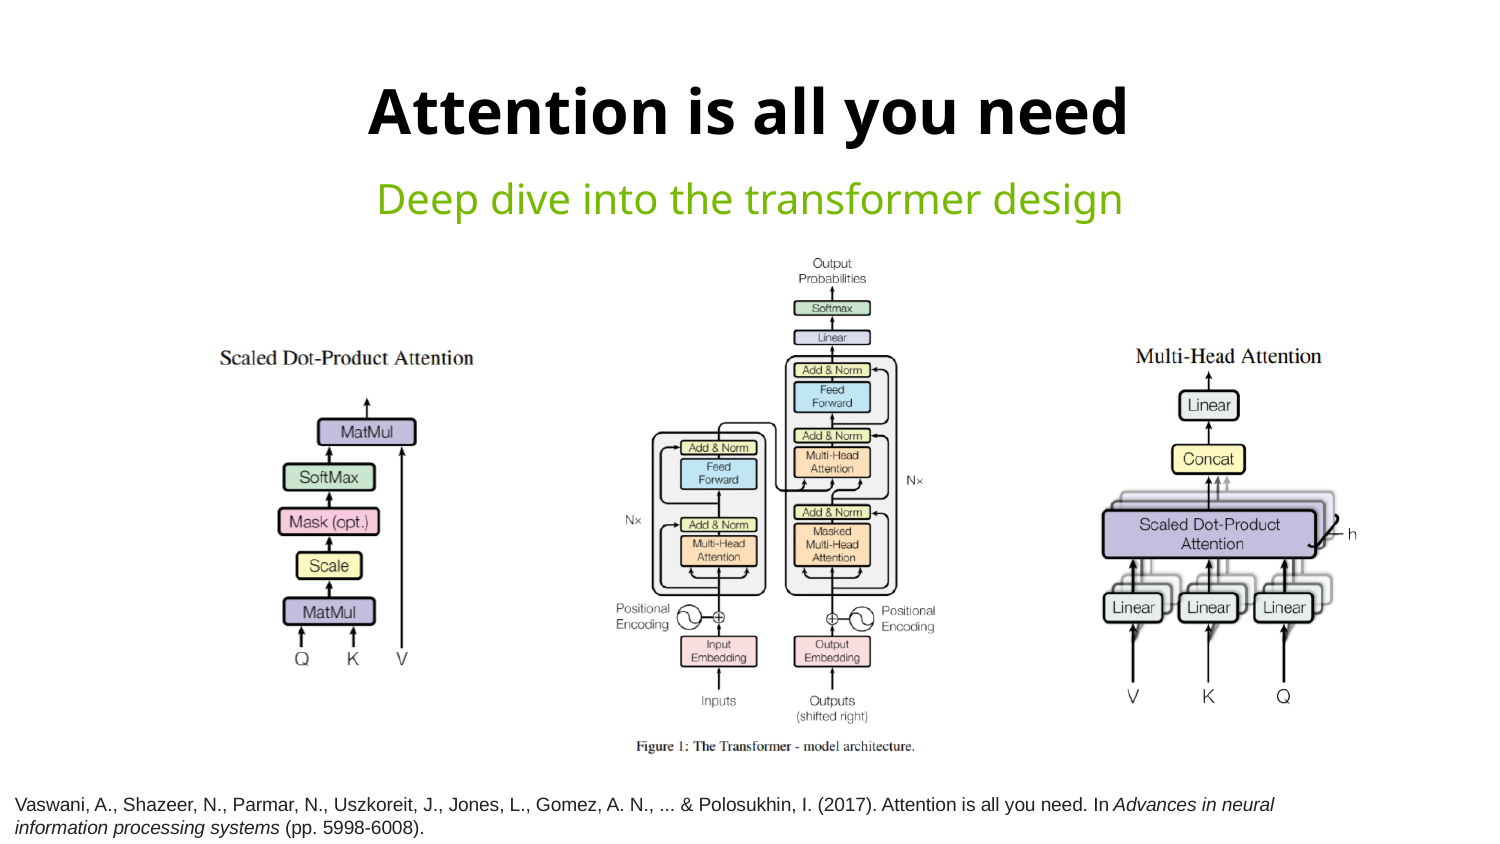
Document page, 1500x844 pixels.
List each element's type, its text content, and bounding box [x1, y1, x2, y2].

text_box Deep dive into the transformer design [68, 172, 1432, 244]
picture [141, 225, 965, 770]
text_box Vaswani, A., Shazeer, N., Parmar, N., Uszkoreit, J., Jones, L., Gomez, A. N., ... & Polosukhin, I. (2017). Attention is all you need. In Advances in neural information processing systems (pp. 5998-6008). [0, 783, 1345, 844]
picture [1037, 307, 1411, 722]
title Attention is all you need [103, 0, 1397, 164]
